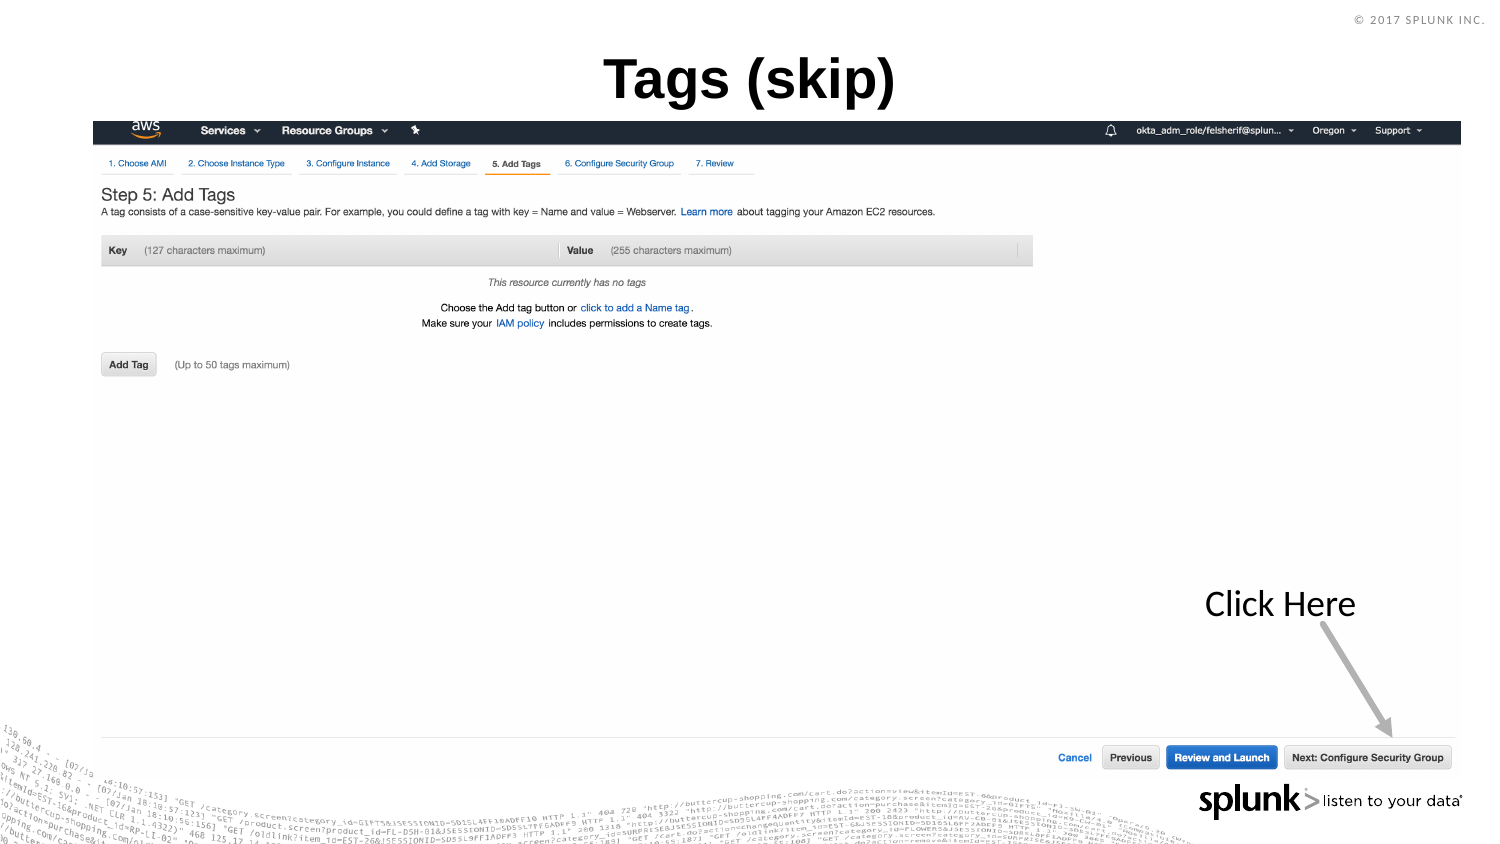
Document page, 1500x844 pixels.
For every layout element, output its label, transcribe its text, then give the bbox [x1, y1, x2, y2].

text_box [1322, 623, 1393, 738]
picture [0, 0, 1500, 844]
title Tags (skip) [56, 38, 1444, 93]
